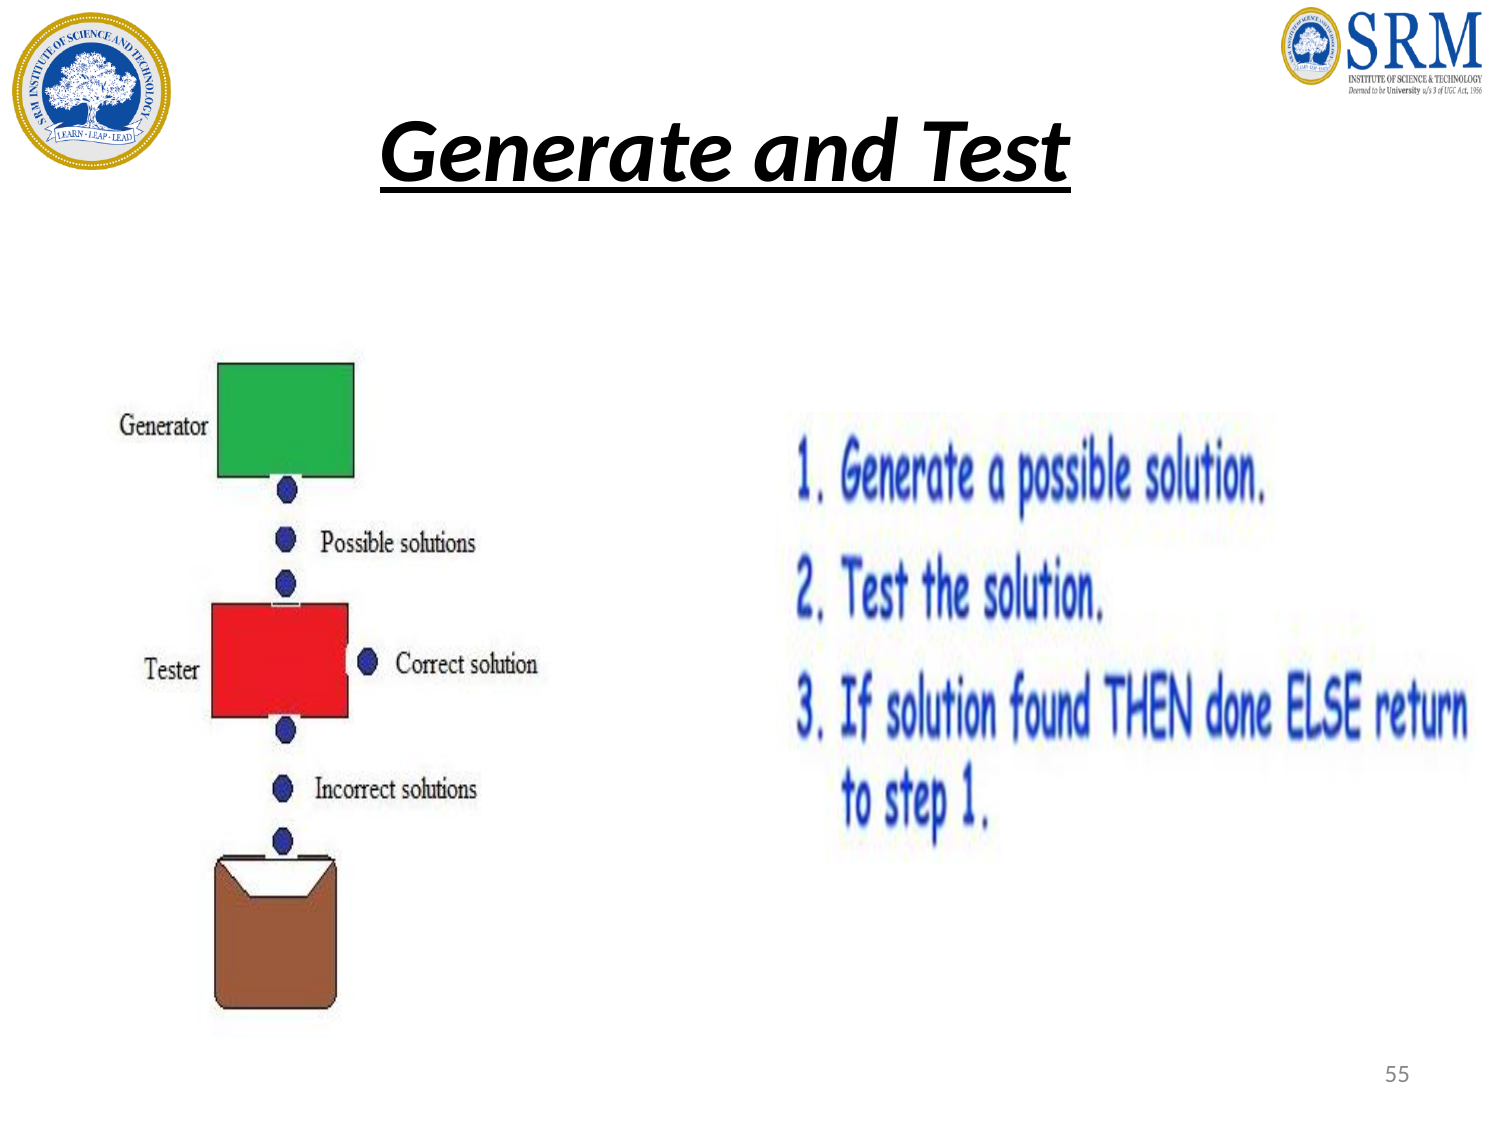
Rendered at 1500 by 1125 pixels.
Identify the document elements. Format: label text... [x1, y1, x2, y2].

picture [25, 287, 752, 1039]
title Generate and Test [87, 24, 1363, 264]
picture [12, 12, 171, 171]
picture [1281, 7, 1482, 95]
slide_number ‹#› [1074, 1042, 1425, 1103]
picture [775, 412, 1488, 863]
